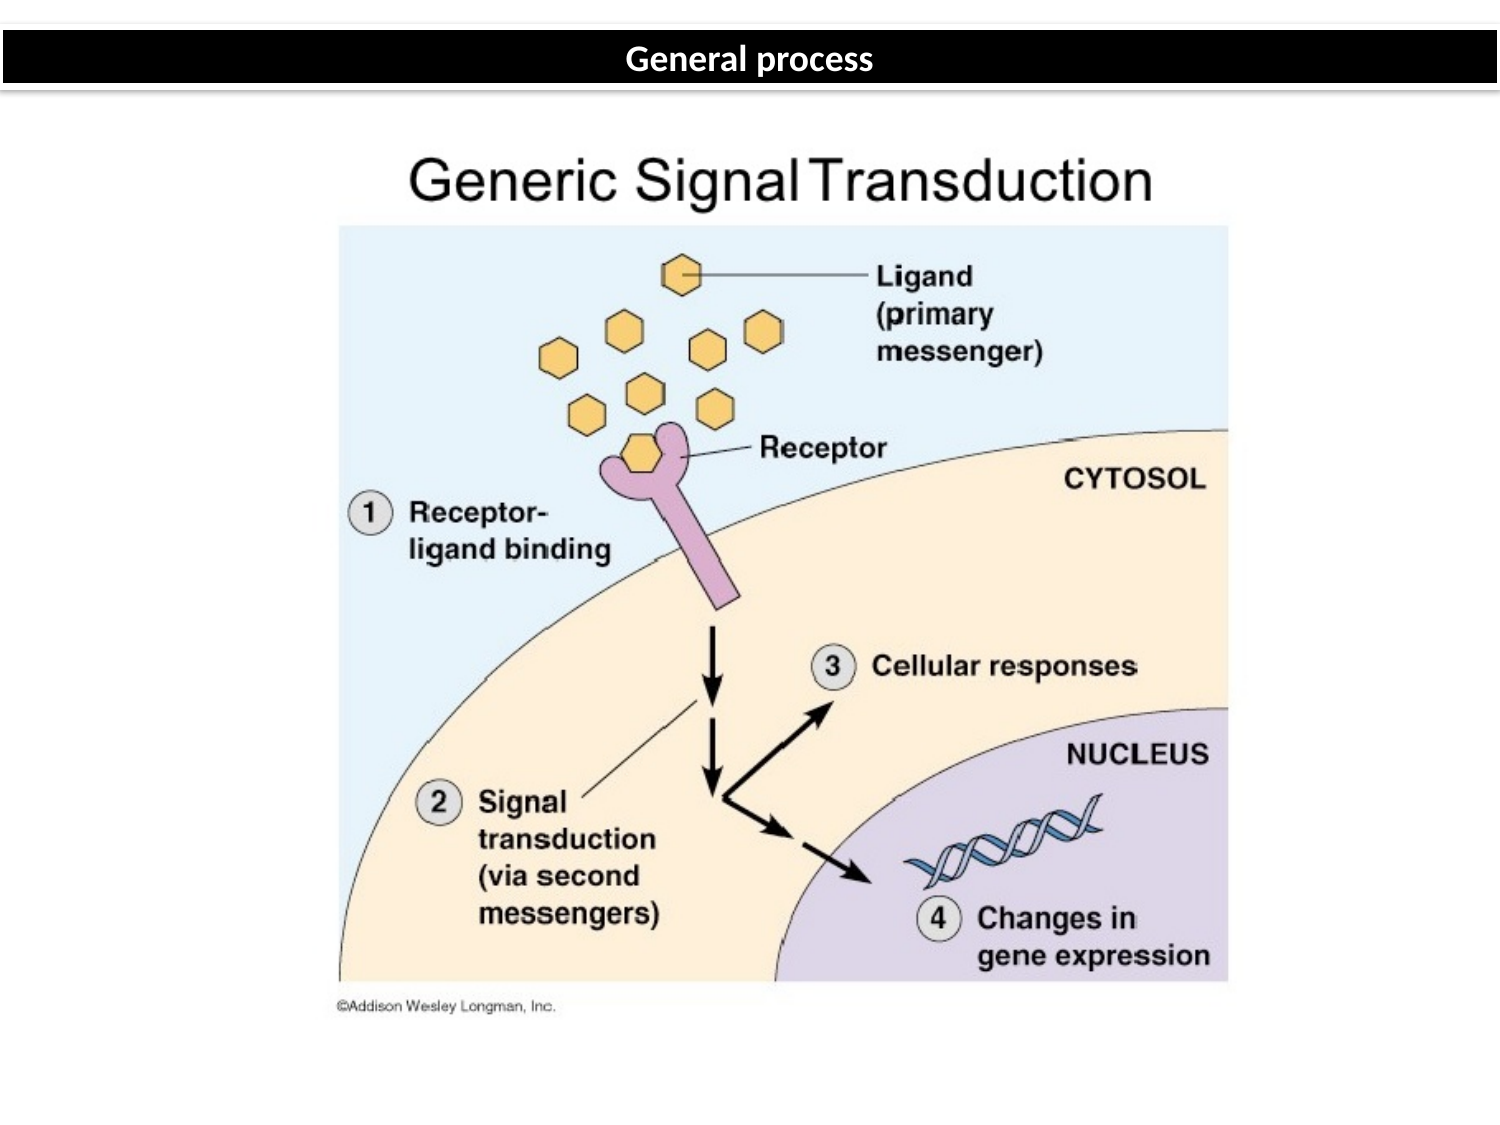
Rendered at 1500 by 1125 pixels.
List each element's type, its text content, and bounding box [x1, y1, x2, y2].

picture [180, 135, 1382, 1037]
text_box General process [0, 24, 1500, 90]
